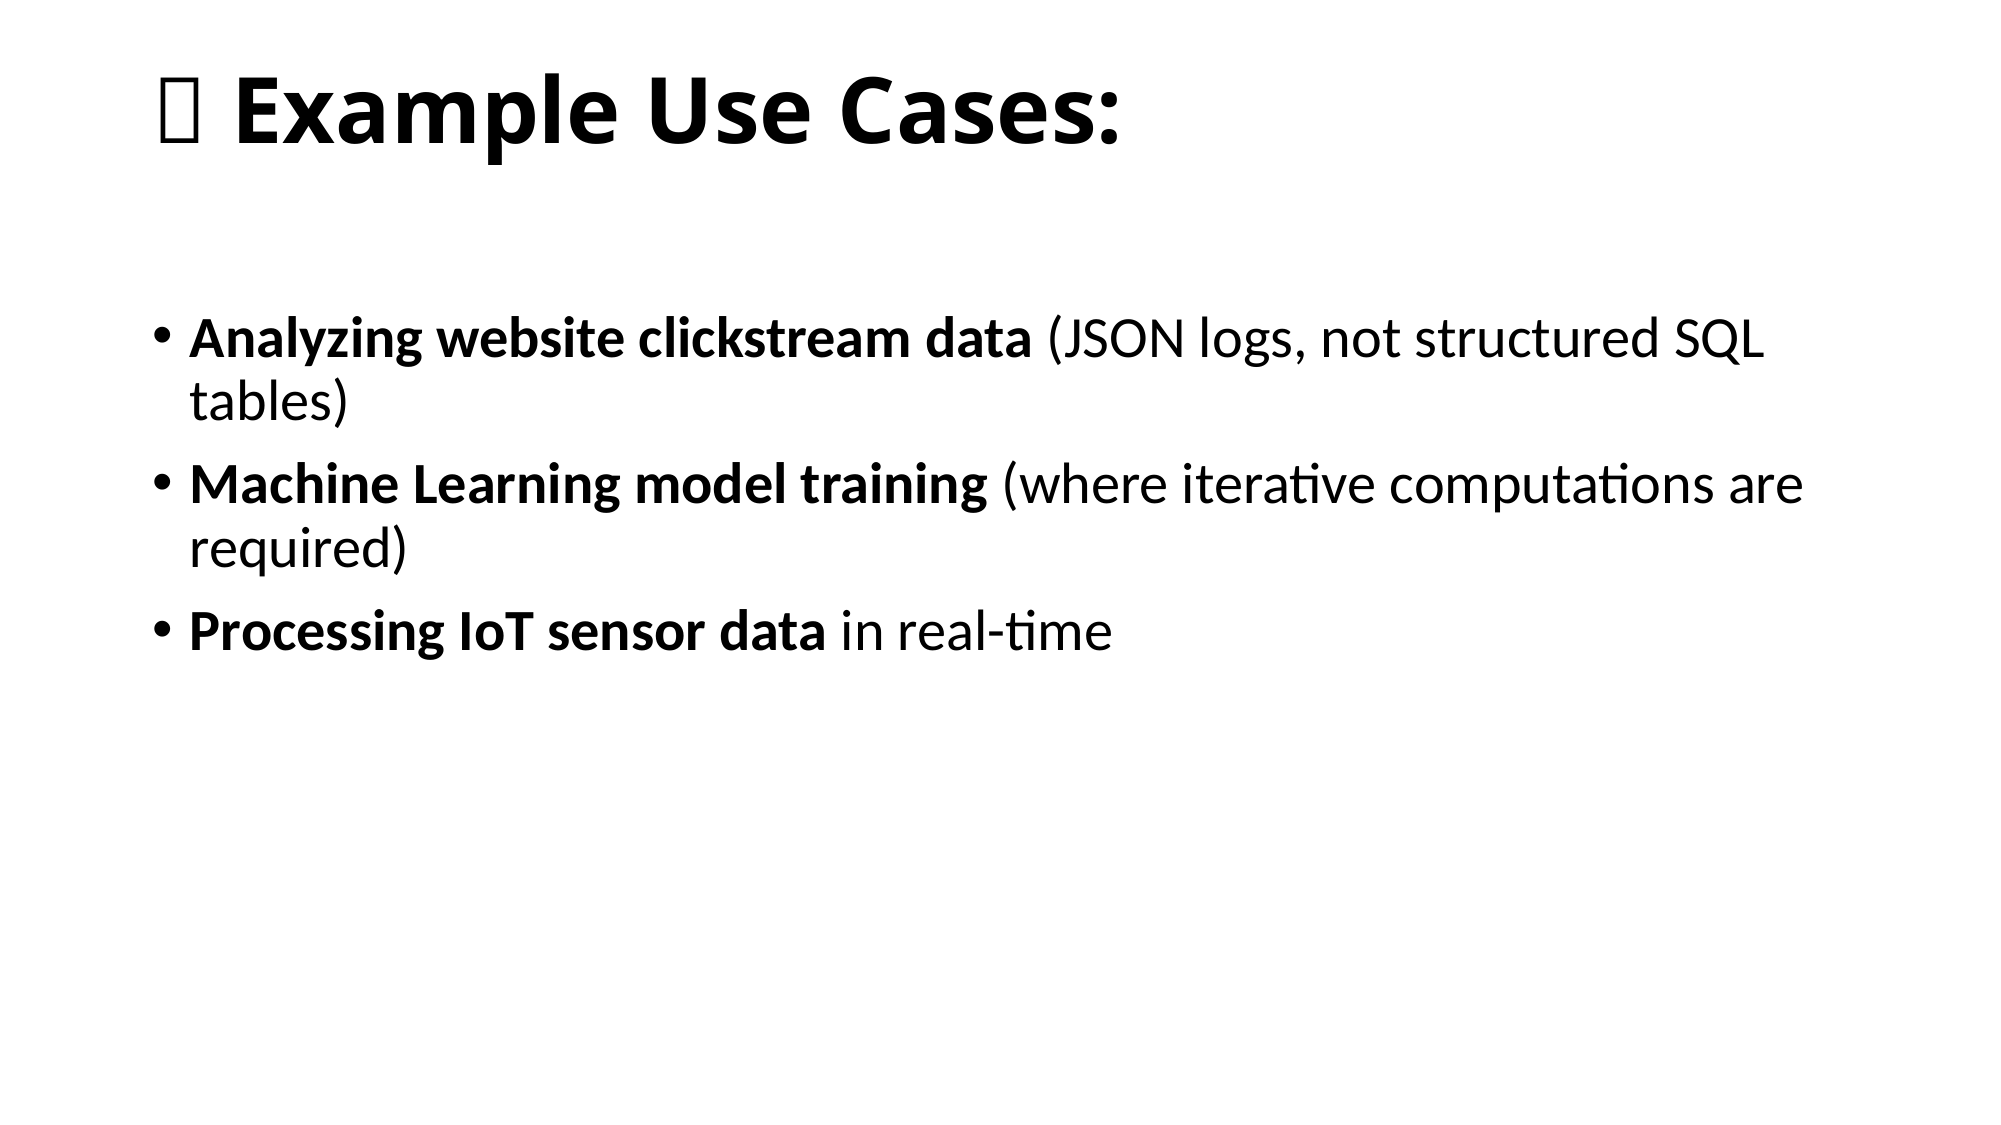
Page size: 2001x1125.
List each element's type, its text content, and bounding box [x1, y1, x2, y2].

title 💡 Example Use Cases: [137, 59, 1863, 278]
list Analyzing website clickstream data (JSON logs, not structured SQL tables) Machine Learning model training (where iterative computations are required) Processing IoT sensor data in real-time [137, 299, 1863, 1014]
